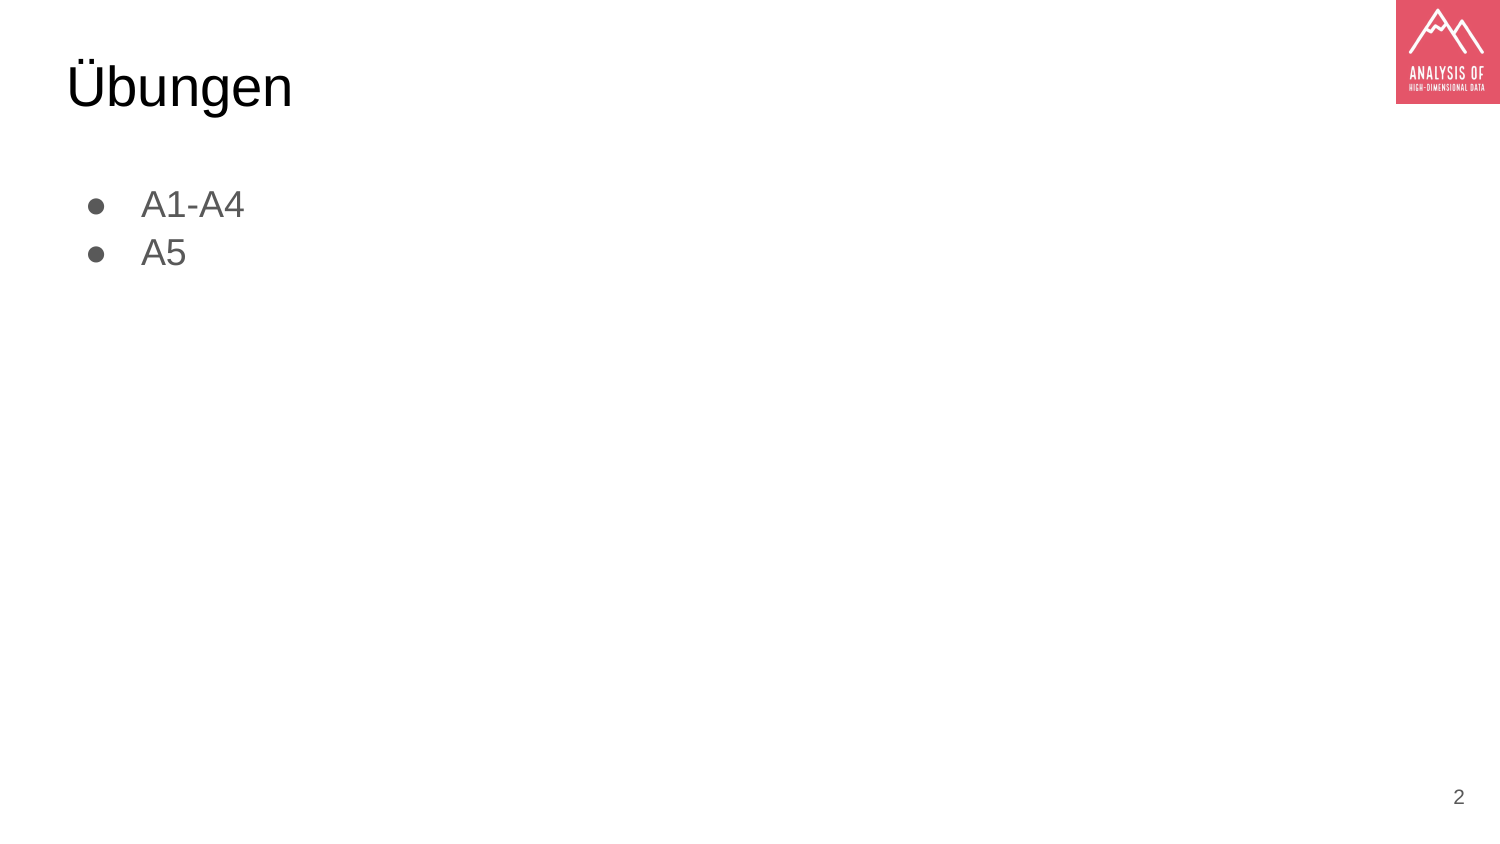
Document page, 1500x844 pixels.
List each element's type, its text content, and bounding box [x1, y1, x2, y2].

title Übungen [51, 40, 1449, 135]
slide_number ‹#› [1389, 764, 1480, 830]
picture [1396, 0, 1500, 104]
list A1-A4 A5 [51, 162, 1449, 750]
